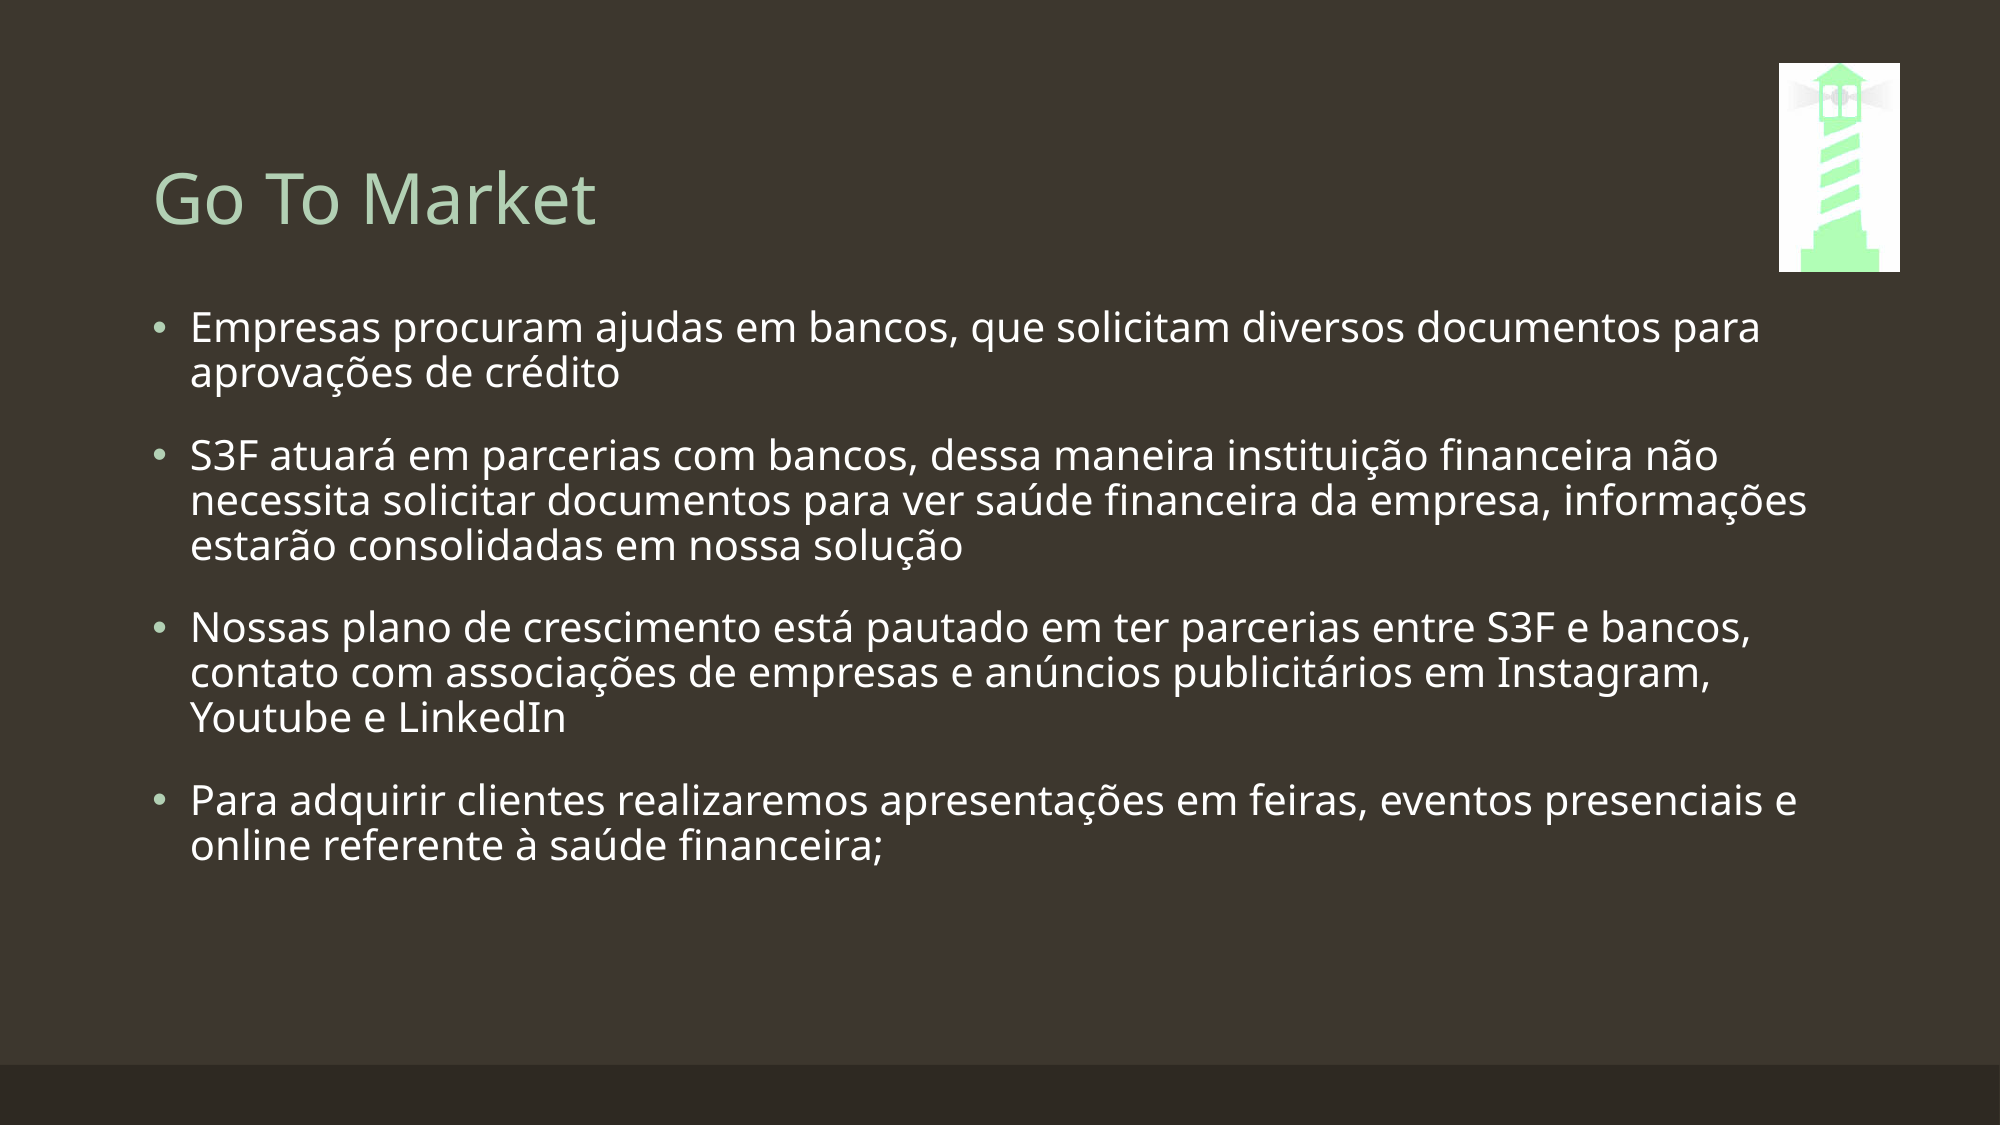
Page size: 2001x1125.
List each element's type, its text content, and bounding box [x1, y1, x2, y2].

title Go To Market [137, 59, 1863, 248]
list Empresas procuram ajudas em bancos, que solicitam diversos documentos para aprovações de crédito S3F atuará em parcerias com bancos, dessa maneira instituição financeira não necessita solicitar documentos para ver saúde financeira da empresa, informações estarão consolidadas em nossa solução Nossas plano de crescimento está pautado em ter parcerias entre S3F e bancos, contato com associações de empresas e anúncios publicitários em Instagram, Youtube e LinkedIn Para adquirir clientes realizaremos apresentações em feiras, eventos presenciais e online referente à saúde financeira; [137, 299, 1863, 1014]
picture [1779, 63, 1900, 272]
